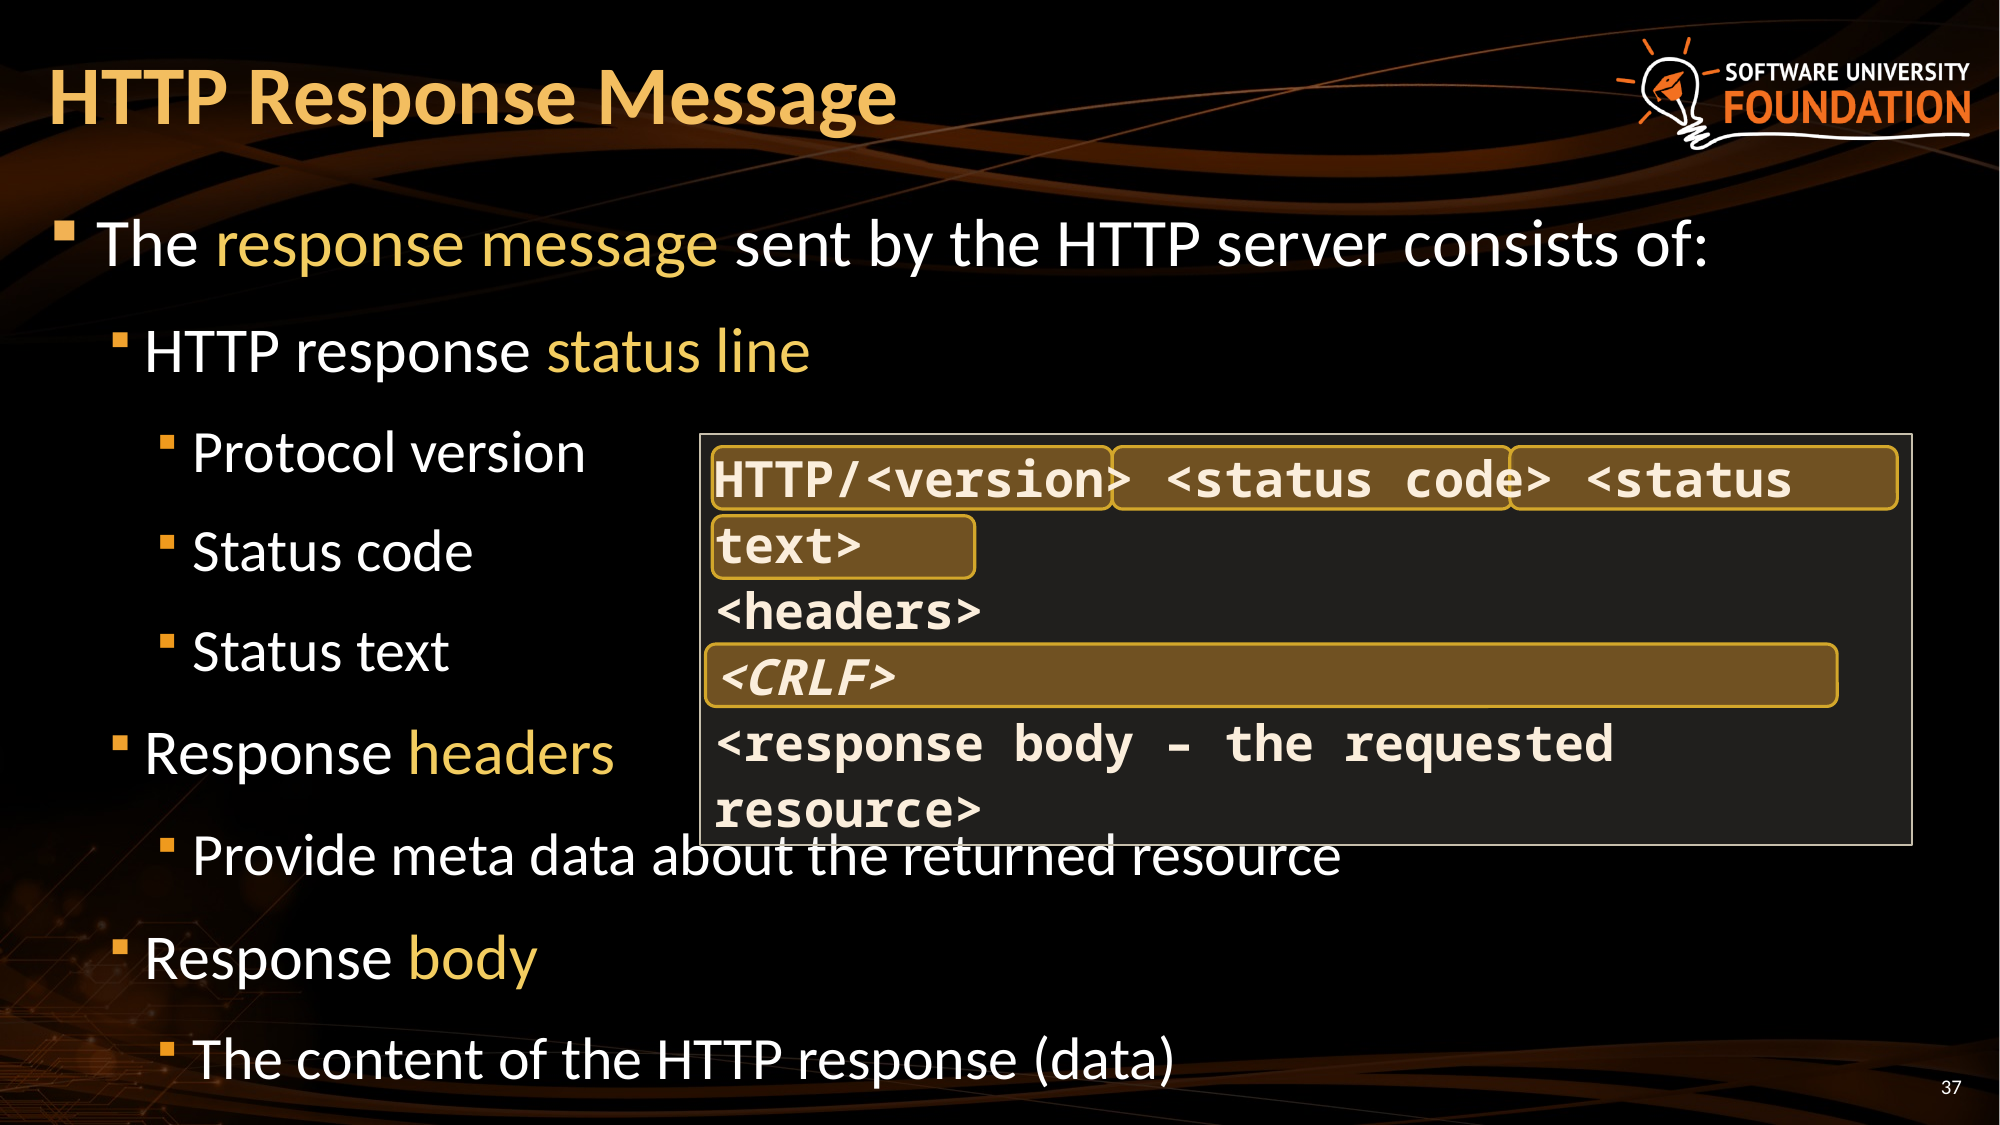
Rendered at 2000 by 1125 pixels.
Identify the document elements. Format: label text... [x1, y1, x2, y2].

picture [0, 0, 2000, 1125]
title HTTP Response Message [30, 6, 1602, 189]
text_box HTTP/<version> <status code> <status text> <headers> <CRLF> <response body – the requested resource> [699, 434, 1913, 845]
list The response message sent by the HTTP server consists of: HTTP response status line Protocol version Status code Status text Response headers Provide meta data about the returned resource Response body The content of the HTTP response (data) [31, 188, 1968, 1103]
